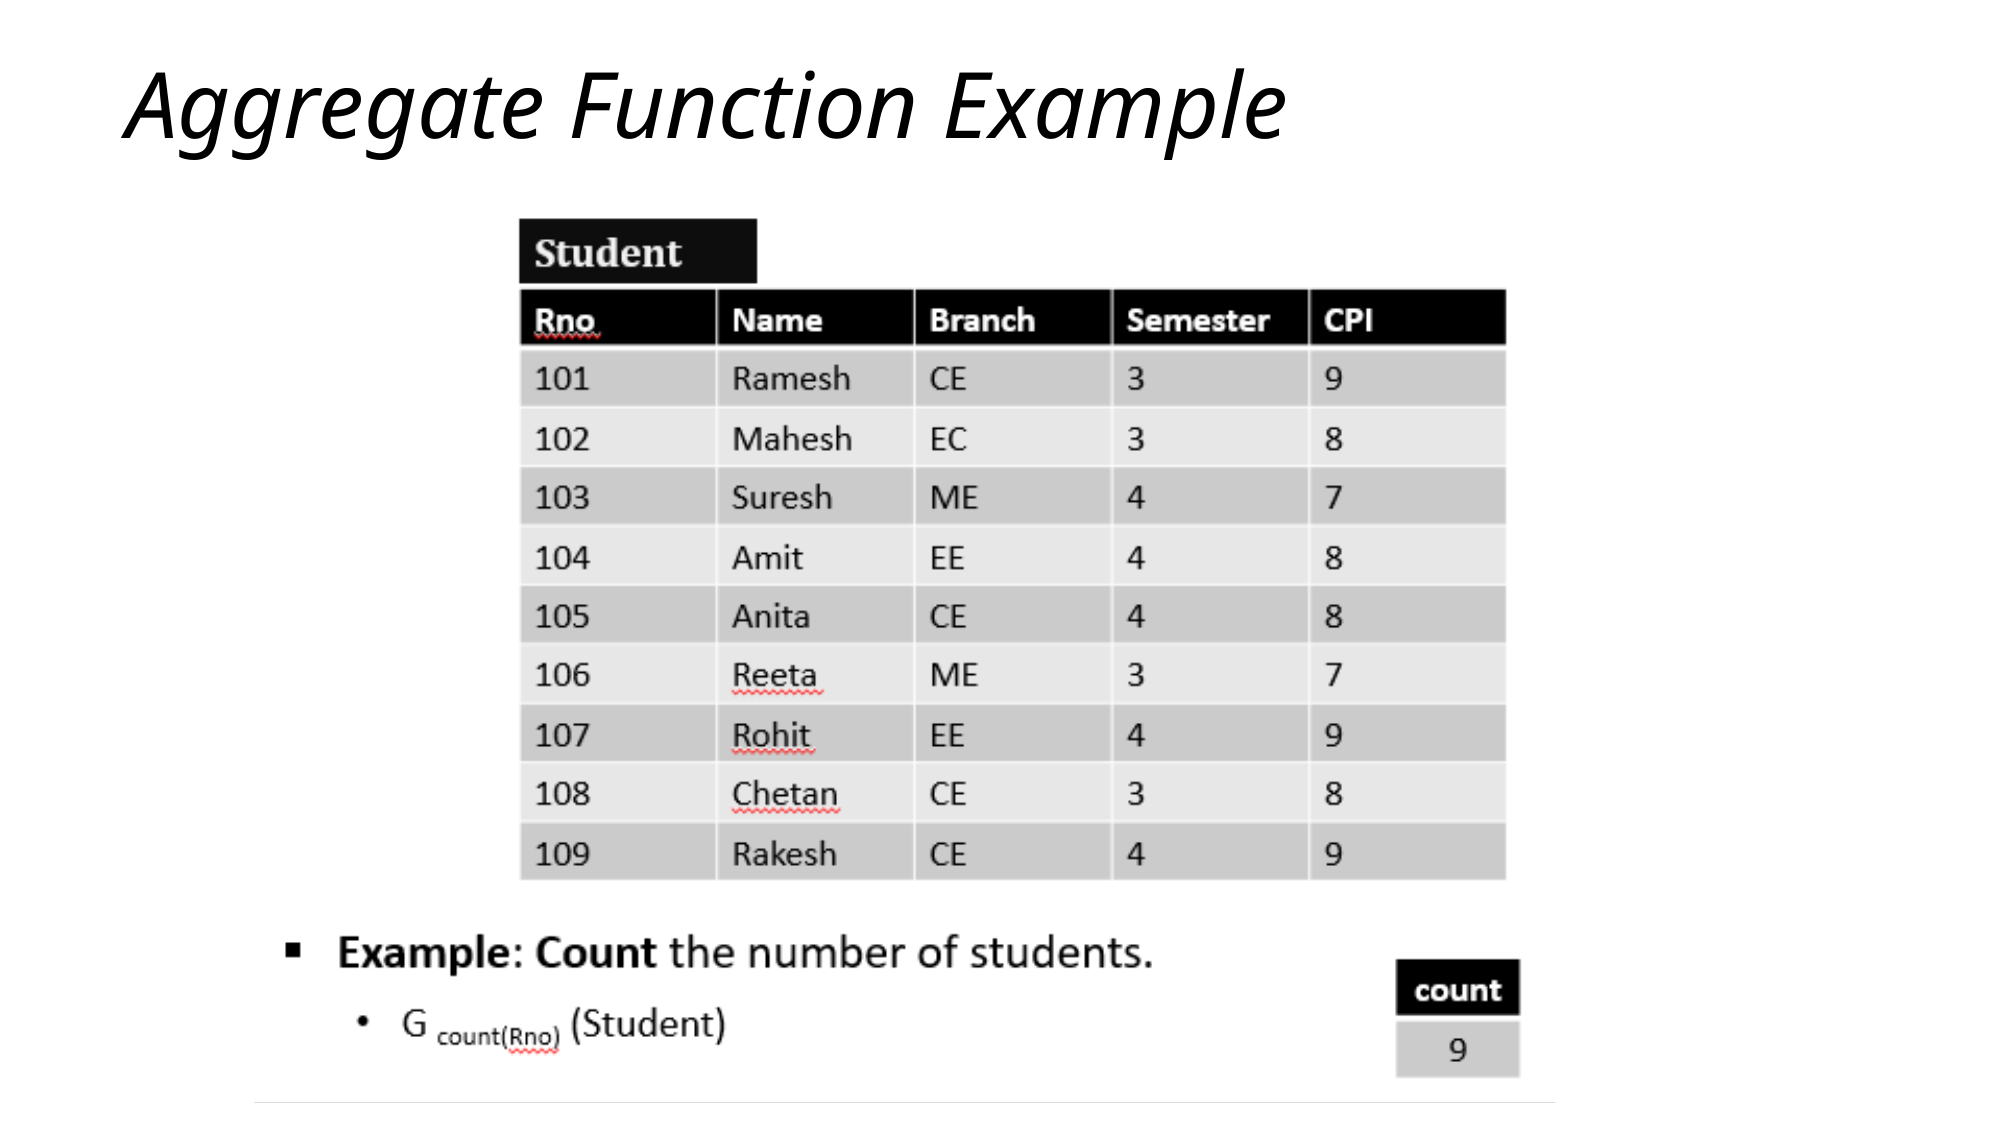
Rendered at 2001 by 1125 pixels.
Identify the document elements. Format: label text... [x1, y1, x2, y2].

title Aggregate Function Example [111, 0, 1837, 218]
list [254, 217, 1556, 1103]
